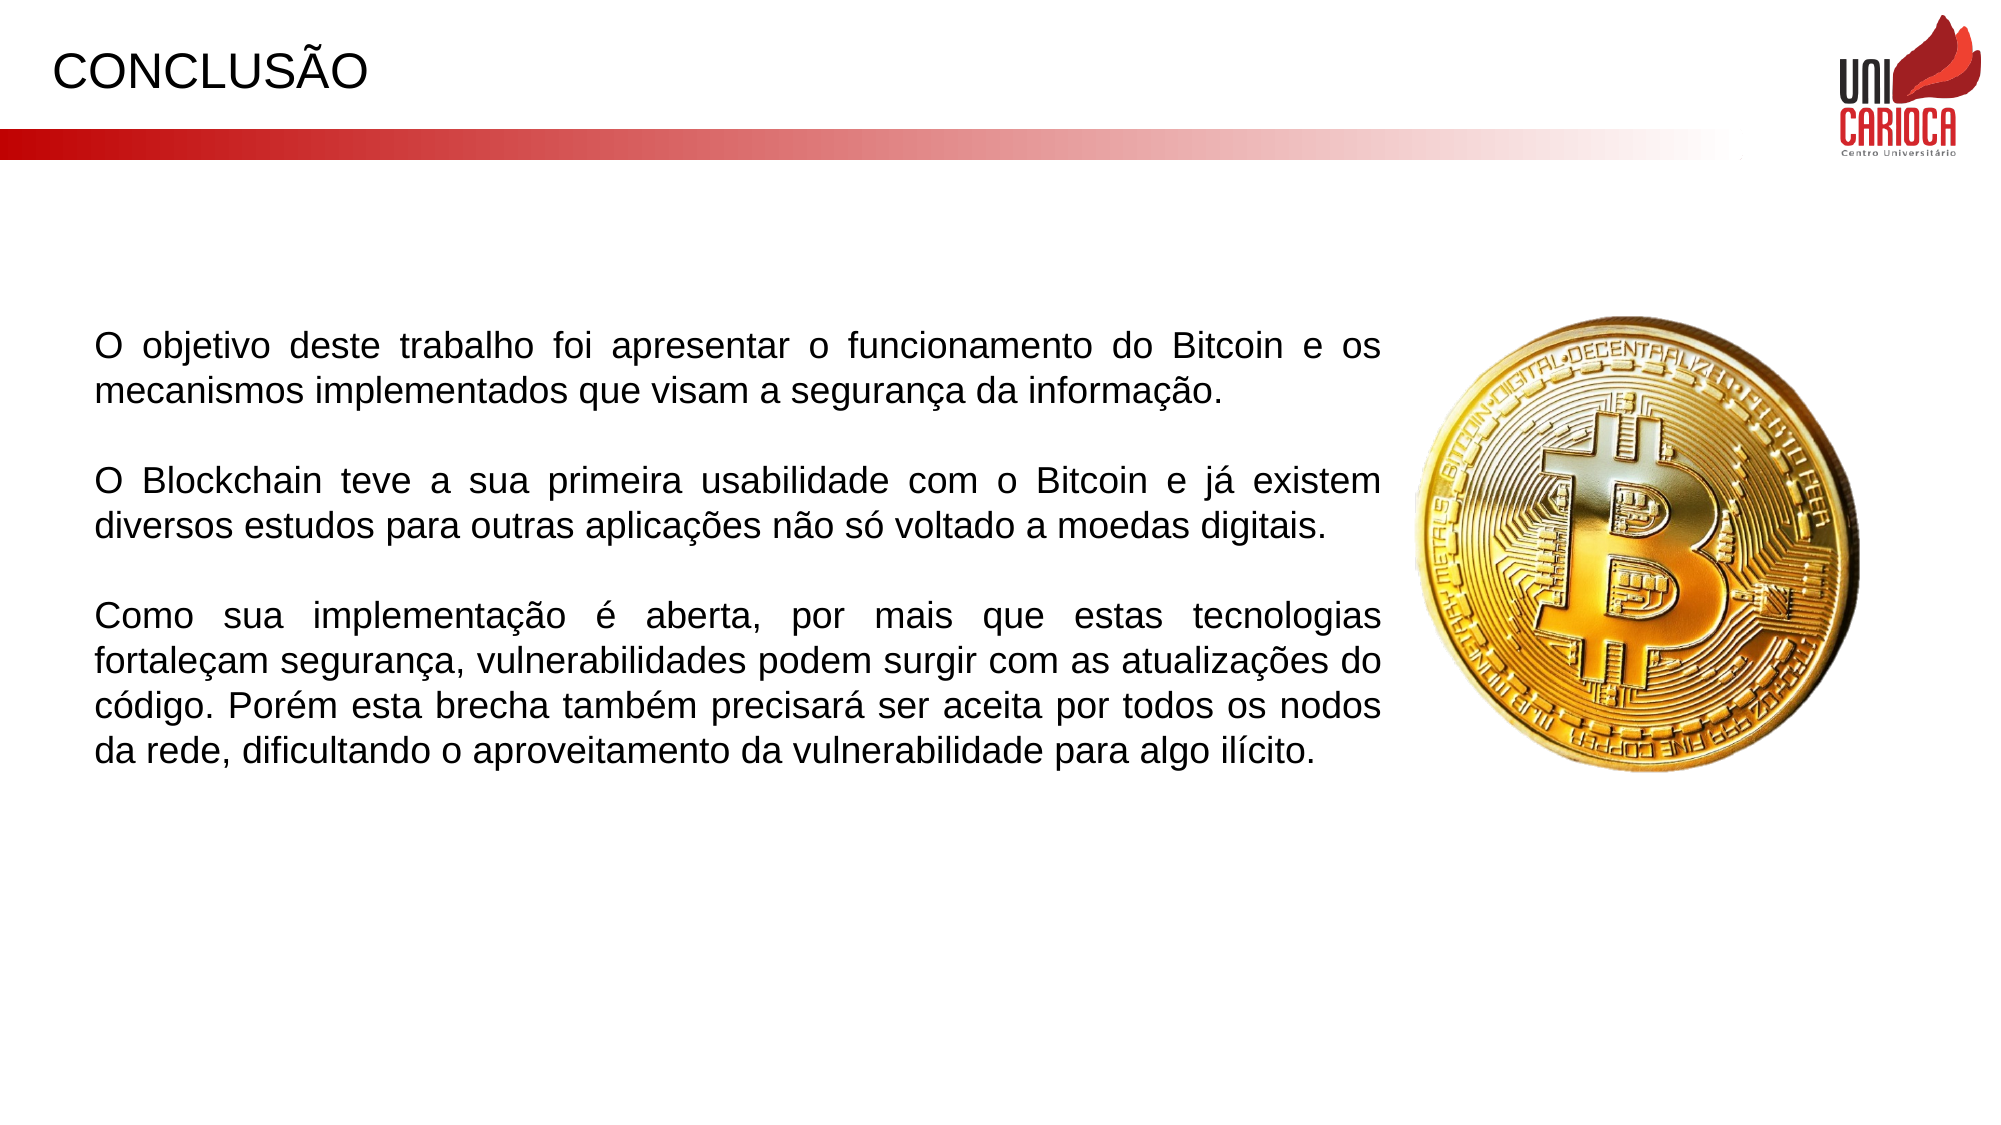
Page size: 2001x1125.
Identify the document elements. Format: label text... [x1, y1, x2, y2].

text_box O objetivo deste trabalho foi apresentar o funcionamento do Bitcoin e os mecanismos implementados que visam a segurança da informação. O Blockchain teve a sua primeira usabilidade com o Bitcoin e já existem diversos estudos para outras aplicações não só voltado a moedas digitais. Como sua implementação é aberta, por mais que estas tecnologias fortaleçam segurança, vulnerabilidades podem surgir com as atualizações do código. Porém esta brecha também precisará ser aceita por todos os nodos da rede, dificultando o aproveitamento da vulnerabilidade para algo ilícito. [79, 313, 1364, 779]
picture [1364, 289, 1911, 798]
text_box CONCLUSÃO [38, 31, 1541, 107]
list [1840, 15, 1981, 156]
text_box [0, 127, 1744, 162]
